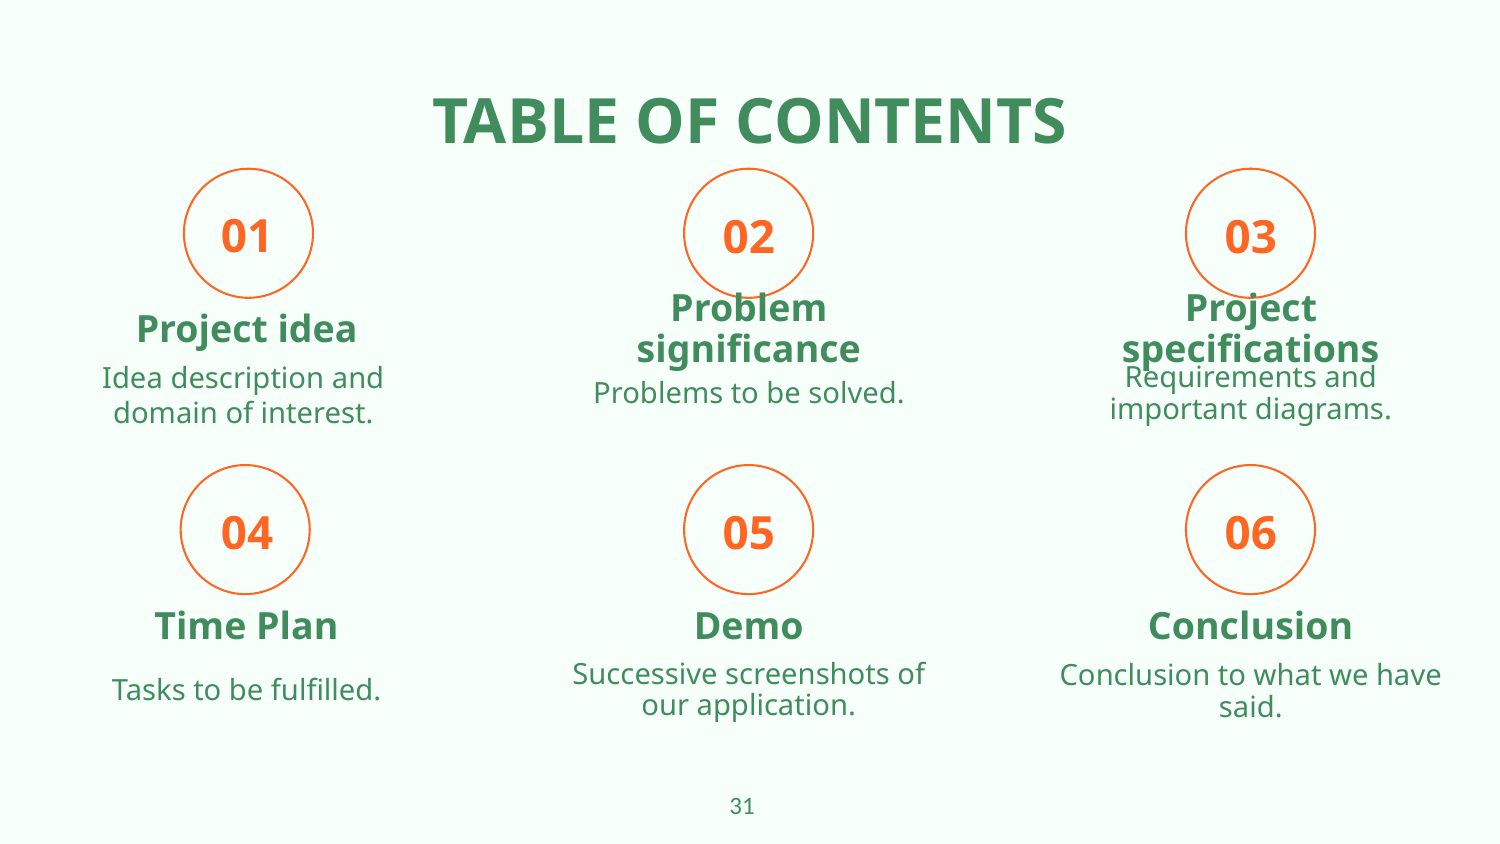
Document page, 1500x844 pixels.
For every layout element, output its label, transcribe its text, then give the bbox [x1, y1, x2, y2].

text_box Requirements and important diagrams. [1041, 363, 1460, 426]
list 02 [539, 206, 959, 271]
text_box [192, 569, 298, 595]
text_box [186, 464, 304, 500]
list Idea description and domain of interest. [37, 363, 457, 426]
list 04 [37, 500, 457, 569]
list Problems to be solved. [539, 363, 958, 426]
text_box Project specifications [1041, 297, 1460, 363]
text_box Conclusion to what we have said. [1041, 659, 1460, 725]
text_box [1191, 464, 1309, 500]
text_box [194, 270, 303, 297]
text_box [1190, 167, 1311, 206]
list Problem significance [539, 297, 958, 363]
text_box [1196, 271, 1305, 297]
text_box Successive screenshots of our application. [539, 658, 958, 723]
text_box Tasks to be fulfilled. [37, 659, 456, 723]
text_box Demo [539, 594, 958, 658]
title TABLE OF CONTENTS [118, 90, 1382, 156]
list 01 [37, 205, 457, 270]
text_box Time Plan [37, 595, 456, 659]
text_box [1198, 569, 1303, 595]
list 05 [539, 500, 959, 569]
list Project idea [37, 297, 457, 363]
text_box 03 [1041, 206, 1460, 271]
text_box [189, 167, 308, 205]
text_box [694, 271, 803, 297]
text_box Conclusion [1041, 595, 1460, 659]
text_box [689, 167, 809, 206]
text_box 06 [1041, 500, 1460, 569]
text_box [690, 464, 808, 500]
text_box [696, 569, 802, 594]
